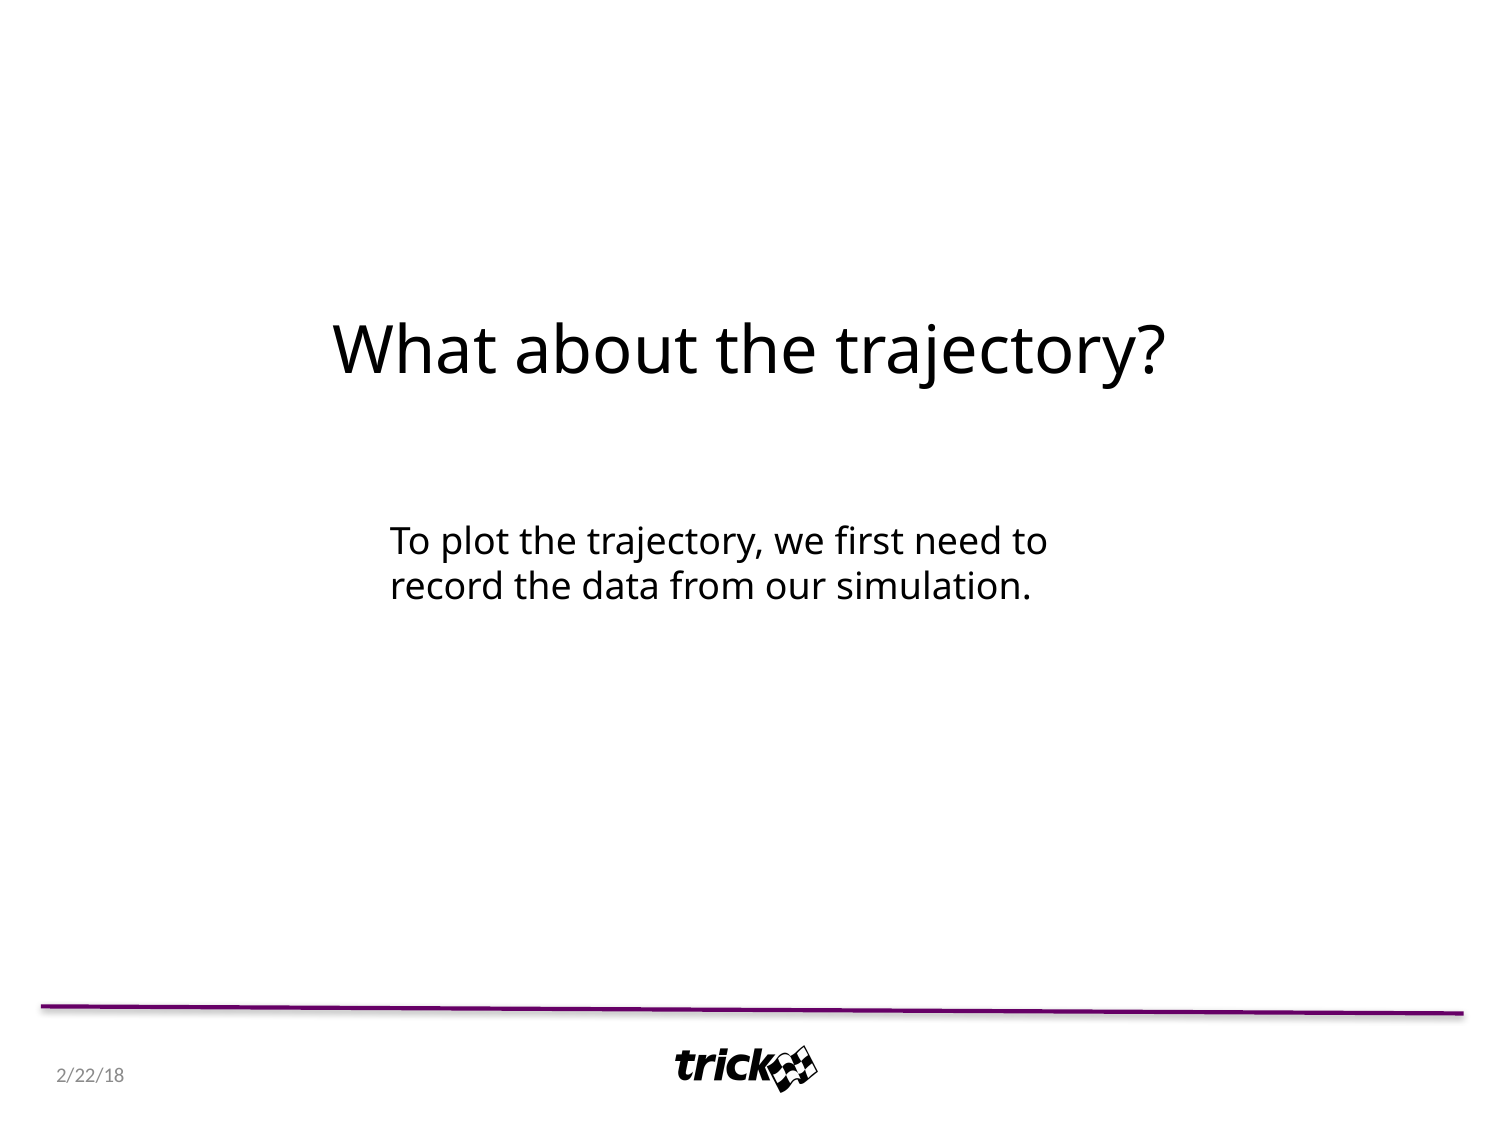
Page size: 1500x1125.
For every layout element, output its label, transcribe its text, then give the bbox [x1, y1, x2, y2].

text_box What about the trajectory? [0, 299, 1500, 395]
text_box To plot the trajectory, we first need to record the data from our simulation. [374, 509, 1125, 615]
picture [675, 1045, 818, 1093]
